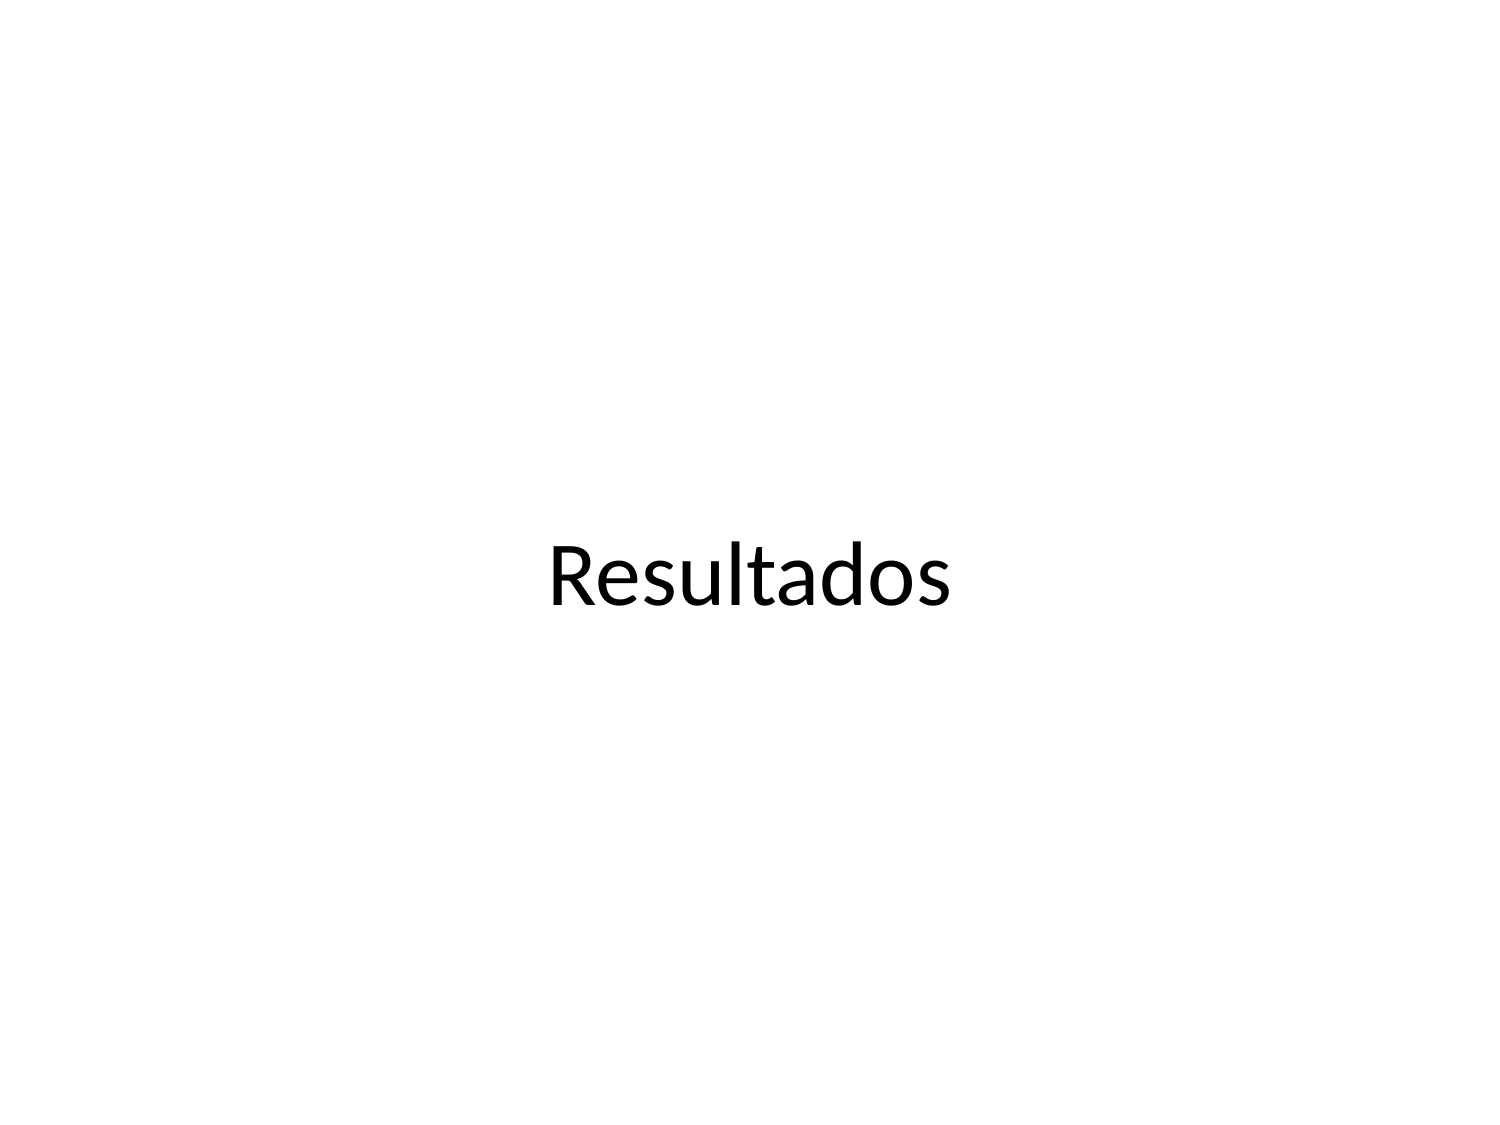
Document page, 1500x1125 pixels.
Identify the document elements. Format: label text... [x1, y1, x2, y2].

title Resultados [75, 475, 1425, 663]
